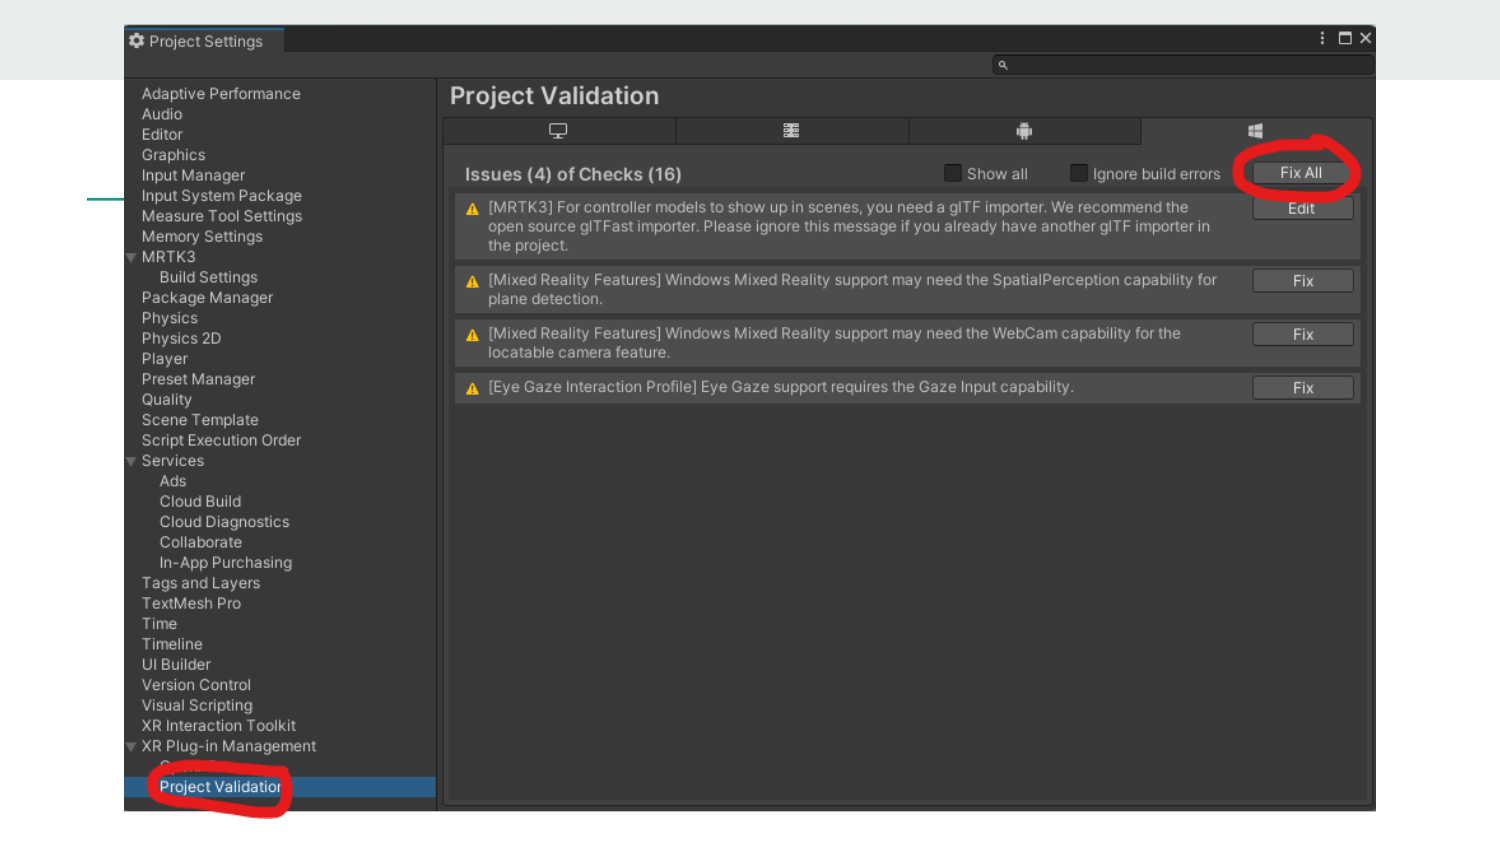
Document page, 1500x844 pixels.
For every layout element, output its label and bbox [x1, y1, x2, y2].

picture [124, 24, 1376, 819]
